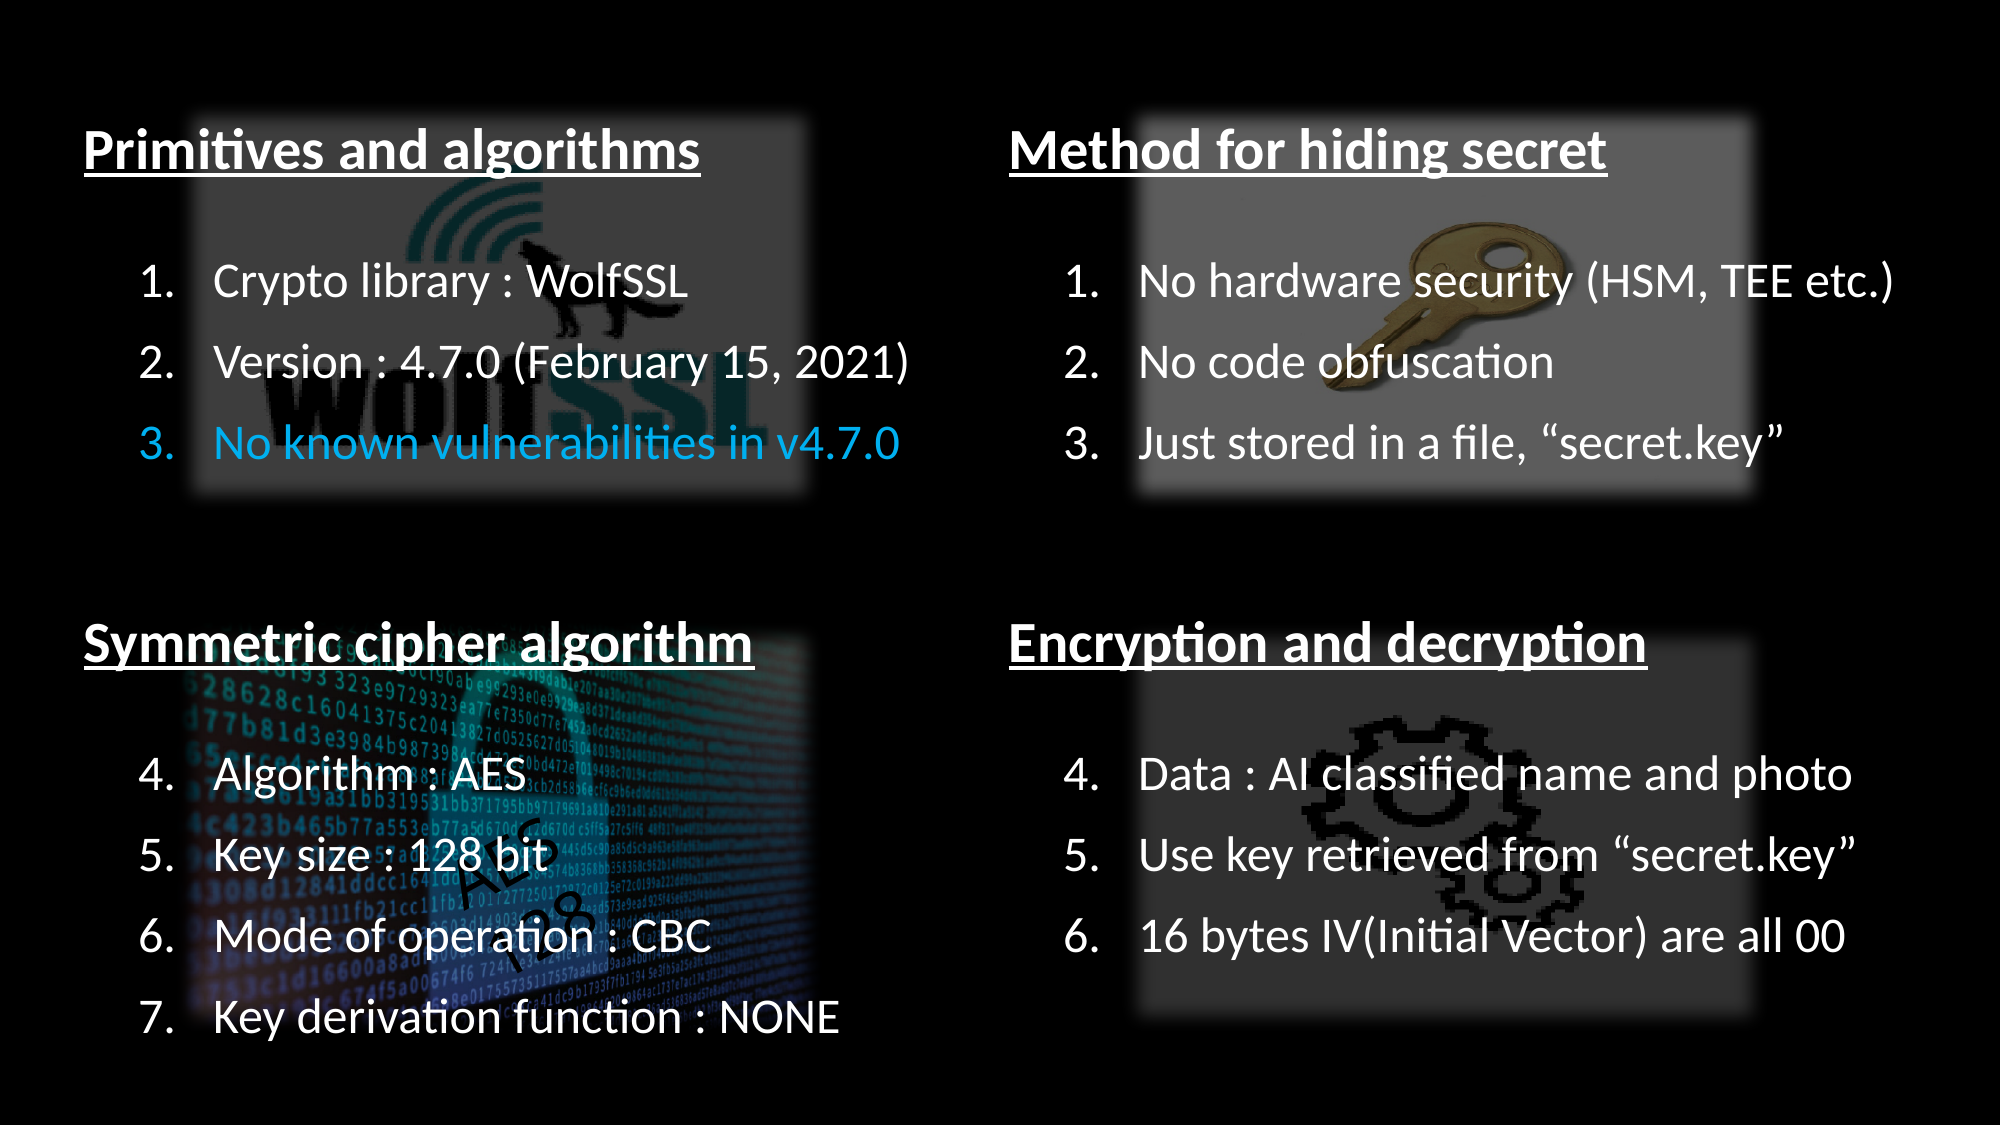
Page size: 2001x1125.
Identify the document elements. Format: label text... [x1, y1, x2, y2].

text_box Primitives and algorithms Crypto library : WolfSSL Version : 4.7.0 (February 15, 2021) No known vulnerabilities in v4.7.0 Symmetric cipher algorithm Algorithm : AES Key size : 128 bit Mode of operation : CBC Key derivation function : NONE [48, 98, 1011, 1051]
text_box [174, 98, 1770, 1034]
text_box Method for hiding secret No hardware security (HSM, TEE etc.) No code obfuscation Just stored in a file, “secret.key” Encryption and decryption Data : AI classified name and photo Use key retrieved from “secret.key” 16 bytes IV(Initial Vector) are all 00 [1770, 98, 1969, 970]
